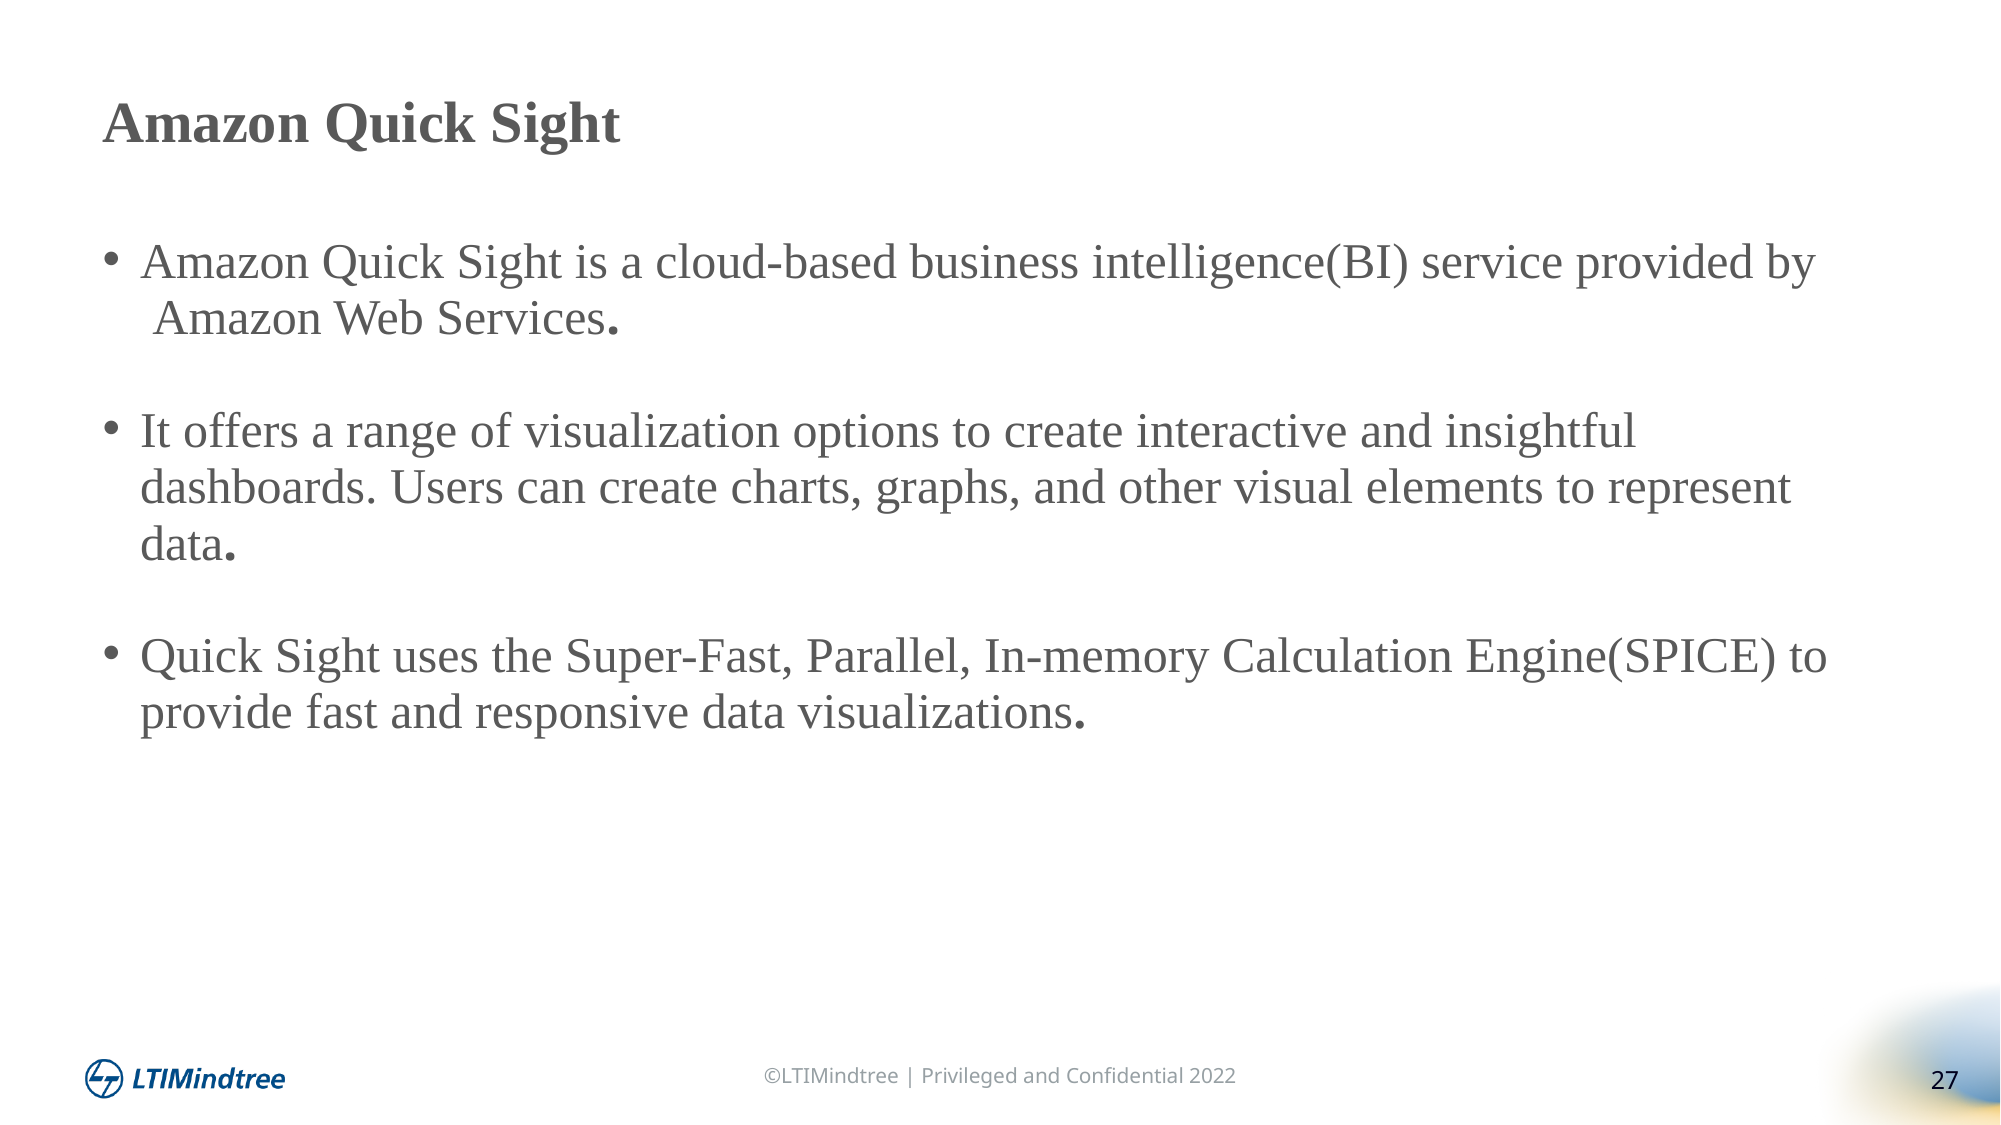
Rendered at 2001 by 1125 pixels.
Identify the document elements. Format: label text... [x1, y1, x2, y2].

list Amazon Quick Sight is a cloud-based business intelligence(BI) service provided by Amazon Web Services. It offers a range of visualization options to create interactive and insightful dashboards. Users can create charts, graphs, and other visual elements to represent data. Quick Sight uses the Super-Fast, Parallel, In-memory Calculation Engine(SPICE) to provide fast and responsive data visualizations. [87, 245, 1940, 979]
list Amazon Quick Sight [87, 84, 1913, 156]
picture [1774, 966, 2001, 1125]
